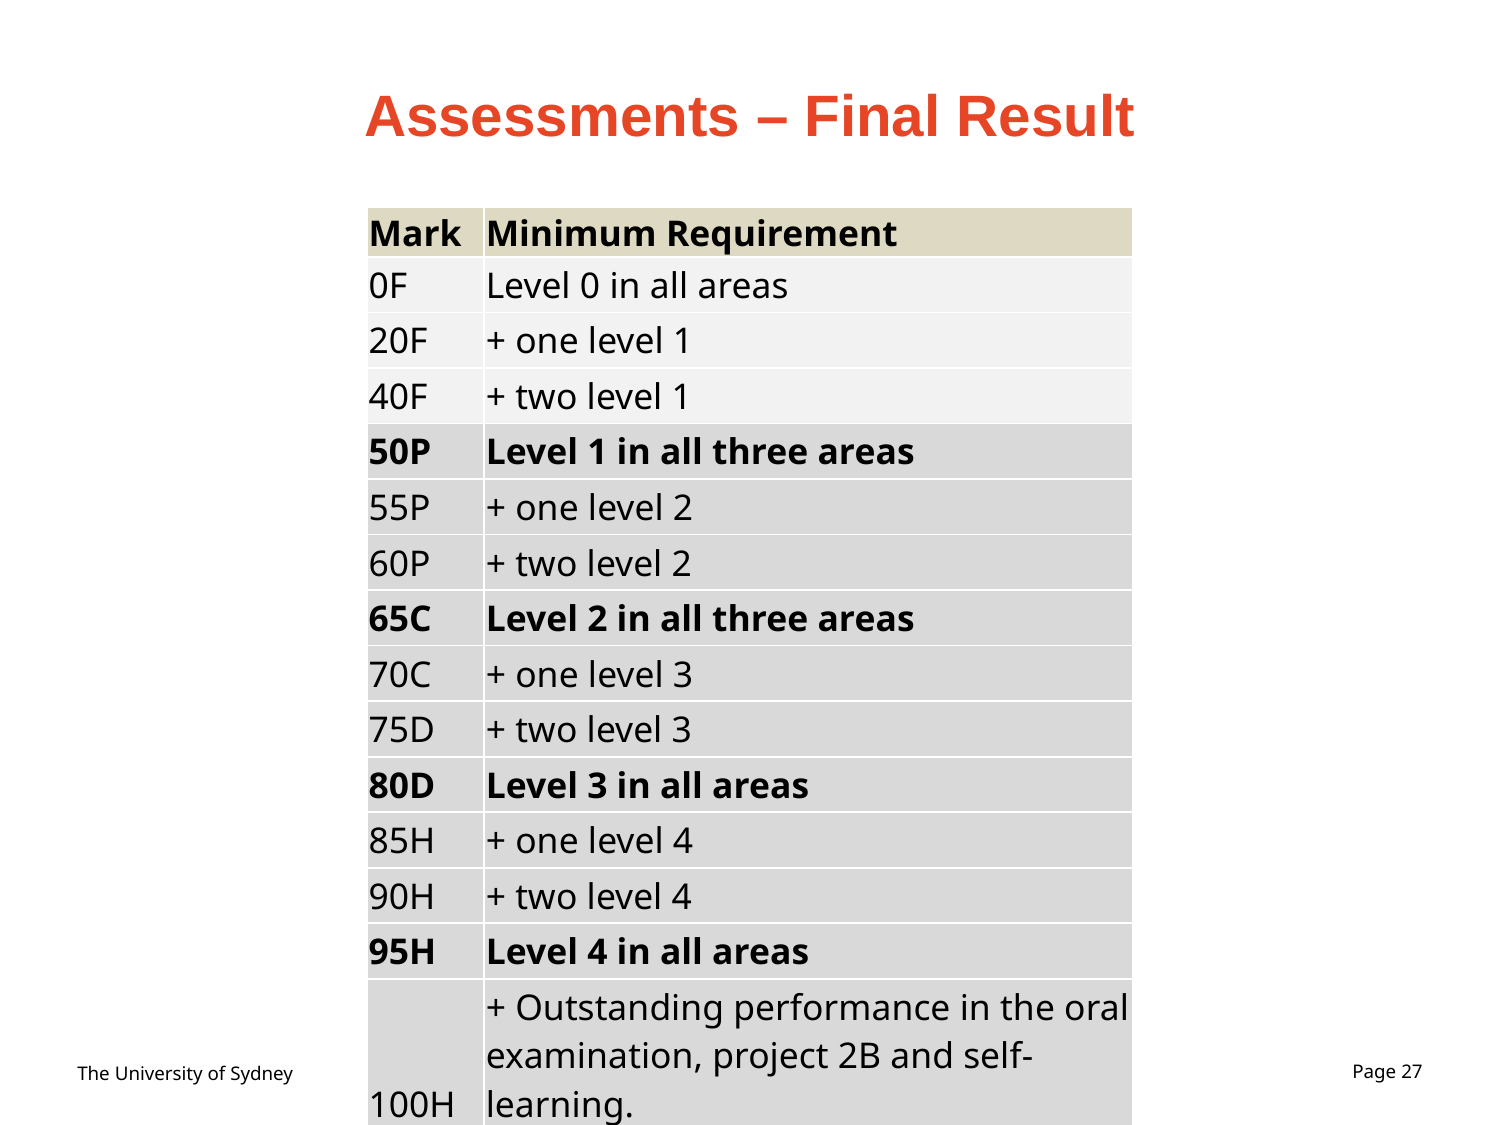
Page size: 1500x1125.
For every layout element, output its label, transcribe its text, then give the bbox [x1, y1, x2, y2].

table_cell + two level 4 [485, 869, 1132, 922]
table_cell + Outstanding performance in the oral examination, project 2B and self-learning. [485, 980, 1132, 1125]
table_cell Level 2 in all three areas [485, 591, 1132, 645]
table_cell + two level 3 [485, 702, 1132, 756]
table_cell 0F [368, 258, 483, 312]
table_header Minimum Requirement [485, 208, 1132, 256]
table_cell 100H [368, 980, 483, 1125]
table_cell 20F [368, 313, 483, 367]
table_cell Level 1 in all three areas [485, 424, 1132, 478]
table_cell + one level 2 [485, 480, 1132, 534]
table_cell 50P [368, 424, 483, 478]
table_cell 90H [368, 869, 483, 922]
table_cell 80D [368, 758, 483, 811]
table_cell + two level 2 [485, 535, 1132, 589]
table_cell + one level 4 [485, 813, 1132, 867]
table_cell 75D [368, 702, 483, 756]
table_cell 70C [368, 646, 483, 700]
title Assessments – Final Result [75, 19, 1425, 207]
table_cell Level 3 in all areas [485, 758, 1132, 811]
table_cell 40F [368, 369, 483, 423]
table_cell 60P [368, 535, 483, 589]
table_cell 85H [368, 813, 483, 867]
table_cell 55P [368, 480, 483, 534]
table_cell Level 0 in all areas [485, 258, 1132, 312]
table_cell + one level 1 [485, 313, 1132, 367]
table_cell Level 4 in all areas [485, 924, 1132, 978]
table_header Mark [368, 208, 483, 256]
table_cell + two level 1 [485, 369, 1132, 423]
table_cell + one level 3 [485, 646, 1132, 700]
table_cell 95H [368, 924, 483, 978]
table_cell 65C [368, 591, 483, 645]
